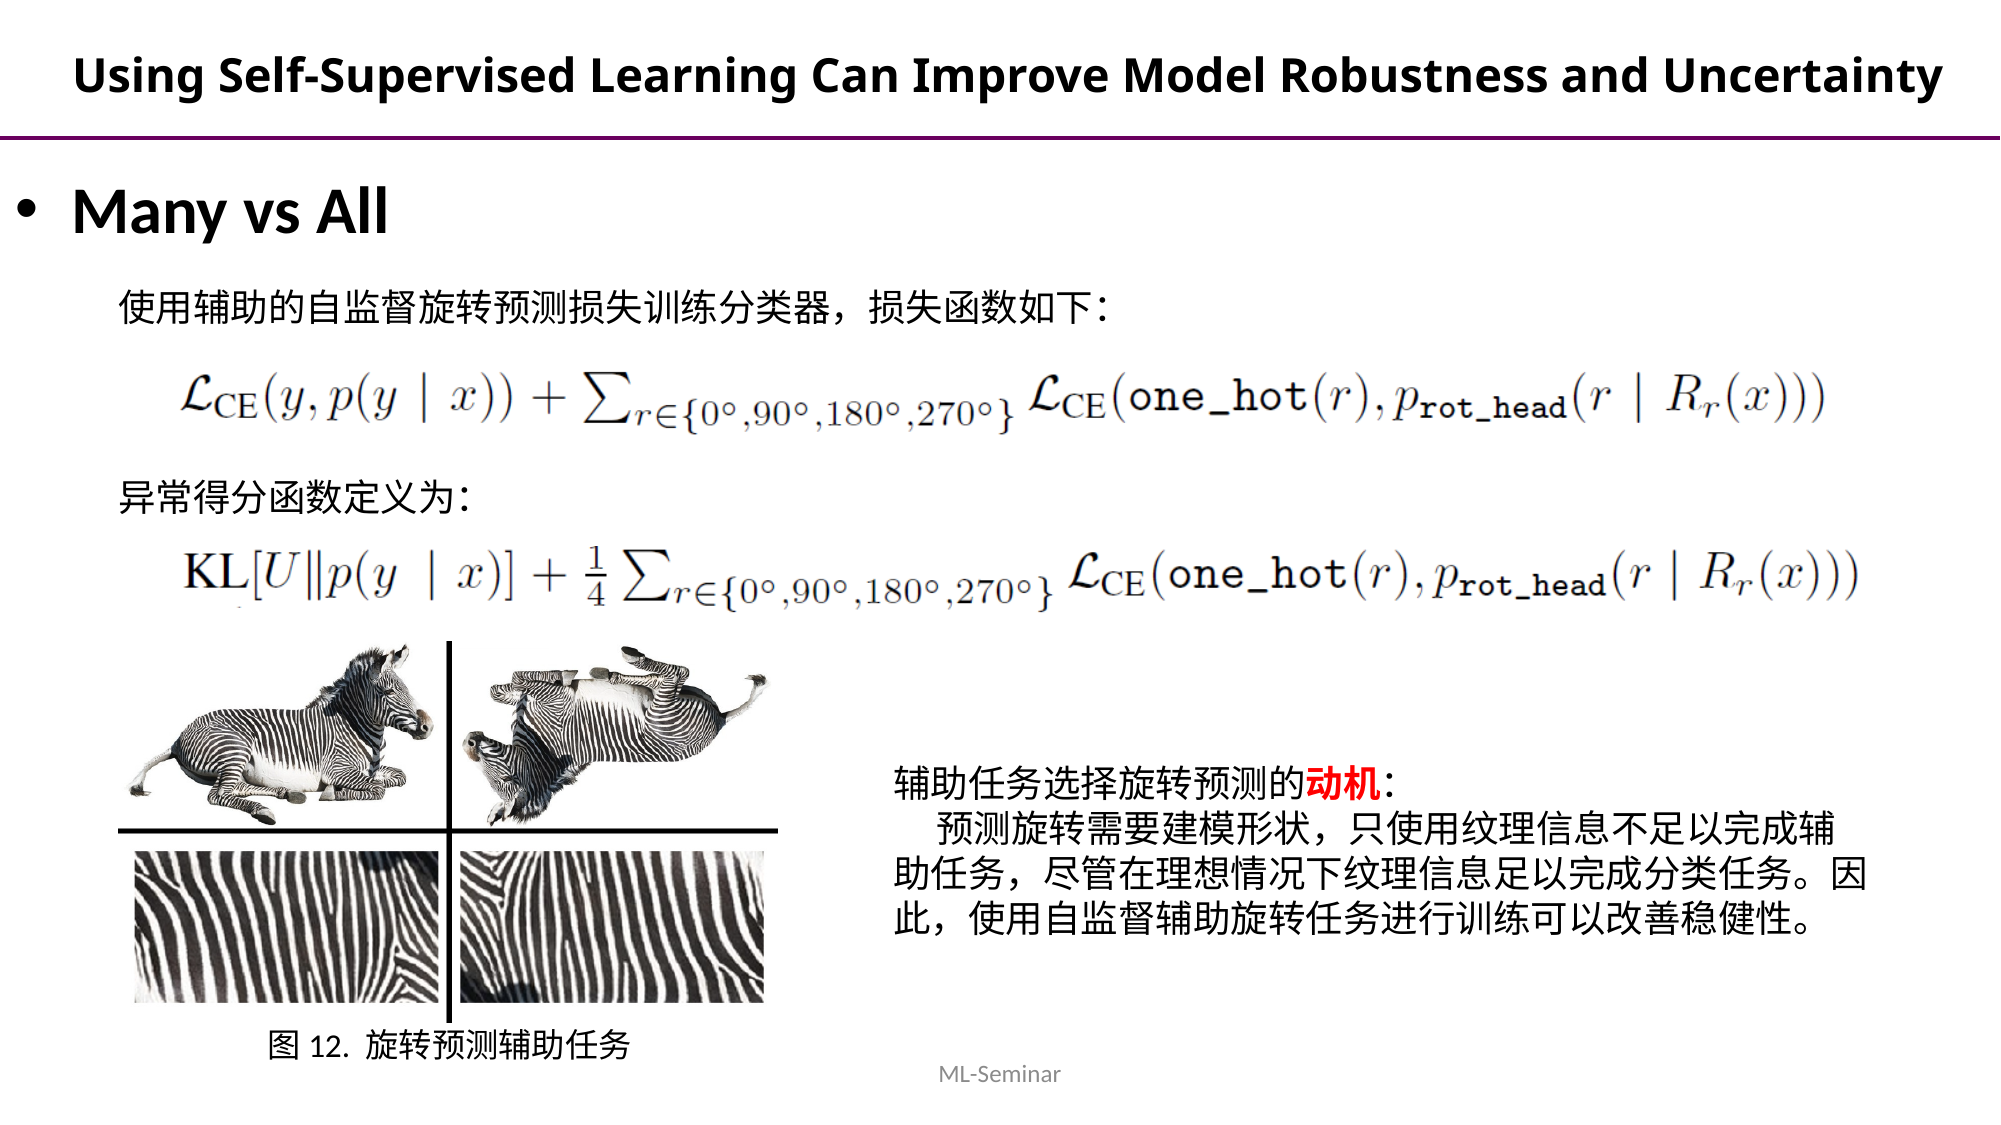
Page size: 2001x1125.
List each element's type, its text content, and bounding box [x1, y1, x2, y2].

picture [114, 627, 785, 1031]
picture [175, 541, 1859, 616]
text_box 使用辅助的自监督旋转预测损失训练分类器，损失函数如下： [103, 277, 1176, 337]
text_box Many vs All [0, 159, 899, 255]
text_box 异常得分函数定义为： [103, 466, 606, 526]
text_box 图12. 旋转预测辅助任务 [169, 1031, 730, 1072]
footer ML-Seminar [662, 1042, 1338, 1103]
picture [172, 367, 1828, 437]
text_box 辅助任务选择旋转预测的动机： 预测旋转需要建模形状，只使用纹理信息不足以完成辅助任务，尽管在理想情况下纹理信息足以完成分类任务。因此，使用自监督辅助旋转任务进行训练可以改善稳健性。 [878, 753, 1886, 948]
title Using Self-Supervised Learning Can Improve Model Robustness and Uncertainty [0, 0, 2000, 136]
